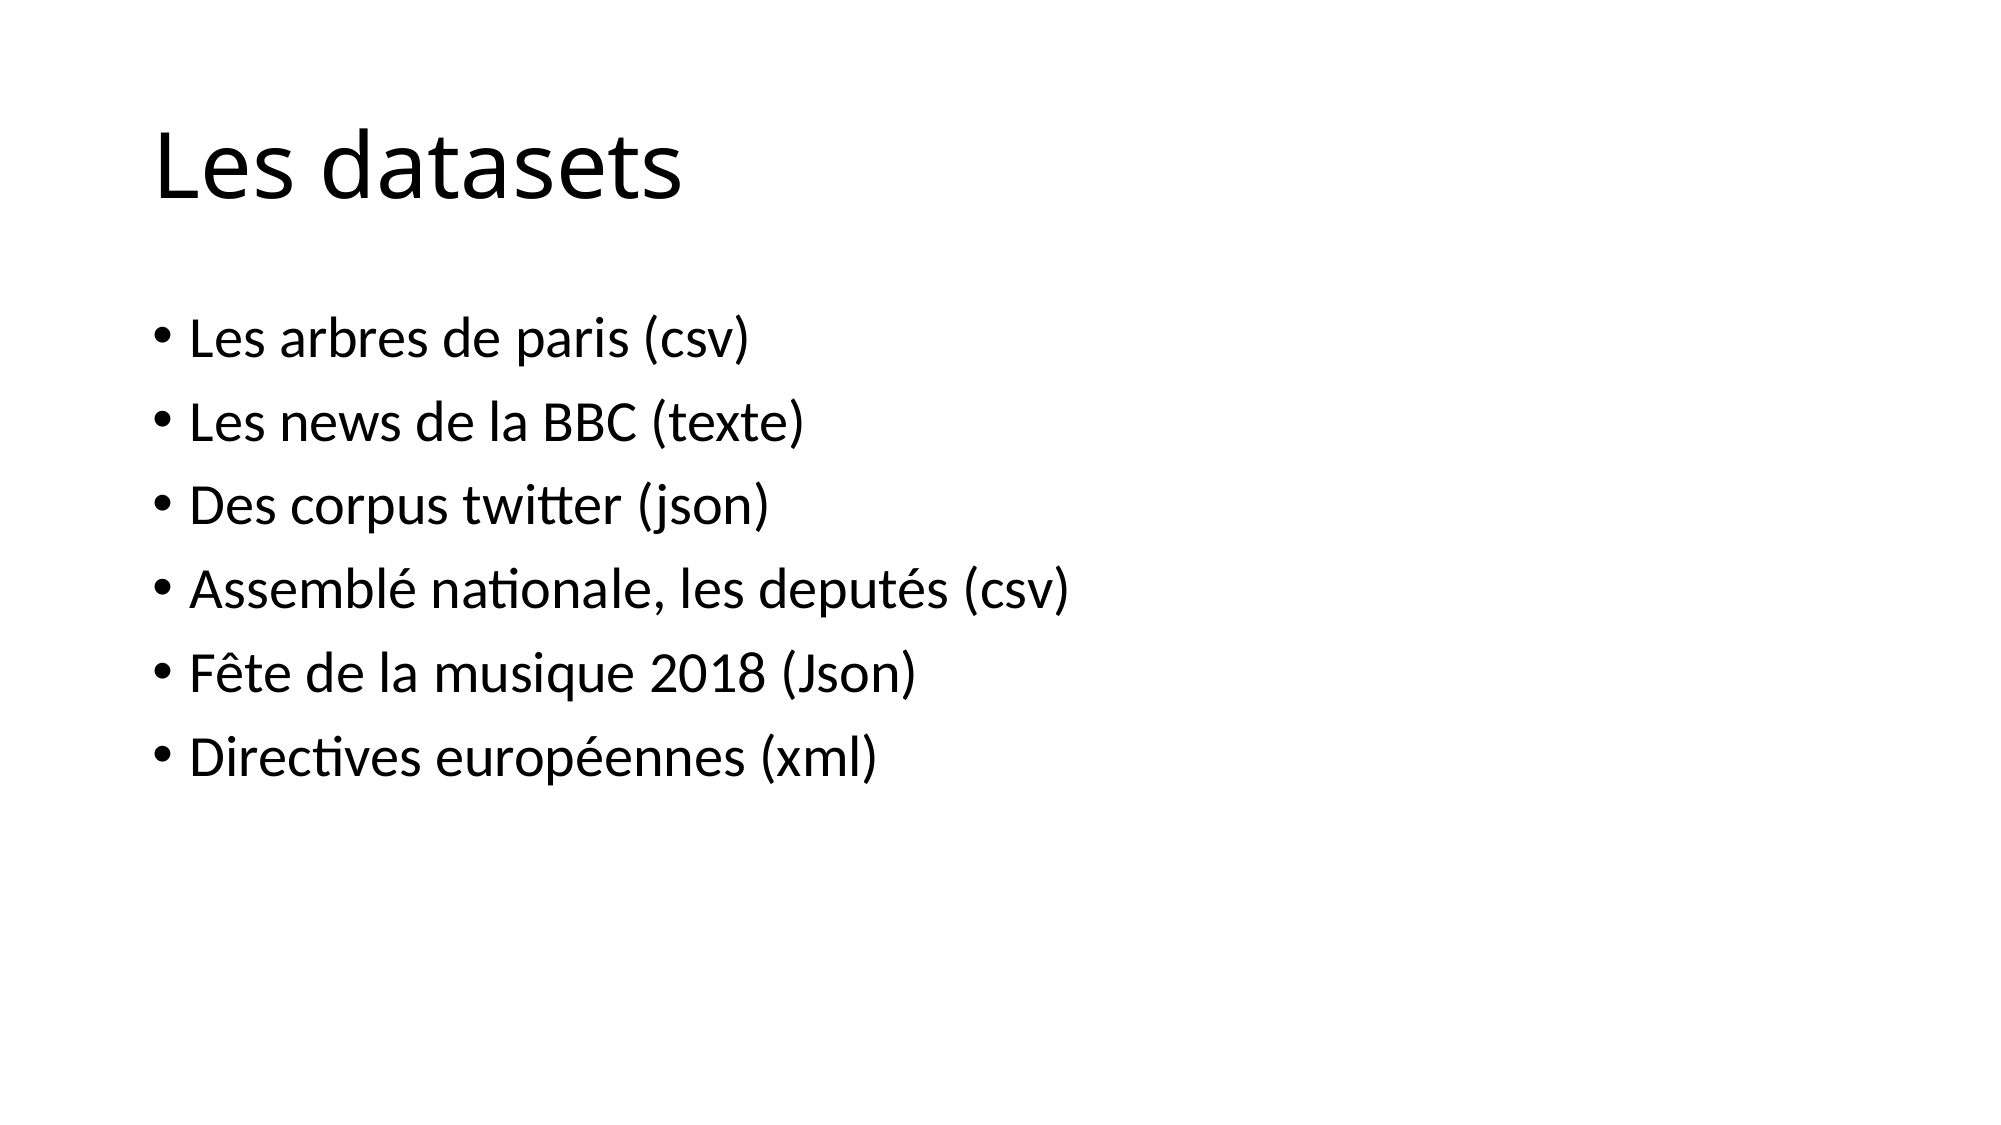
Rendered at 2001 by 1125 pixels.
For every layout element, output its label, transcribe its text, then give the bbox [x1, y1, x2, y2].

title Les datasets [137, 59, 1863, 278]
list Les arbres de paris (csv) Les news de la BBC (texte) Des corpus twitter (json) Assemblé nationale, les deputés (csv) Fête de la musique 2018 (Json) Directives européennes (xml) [137, 299, 1863, 1014]
